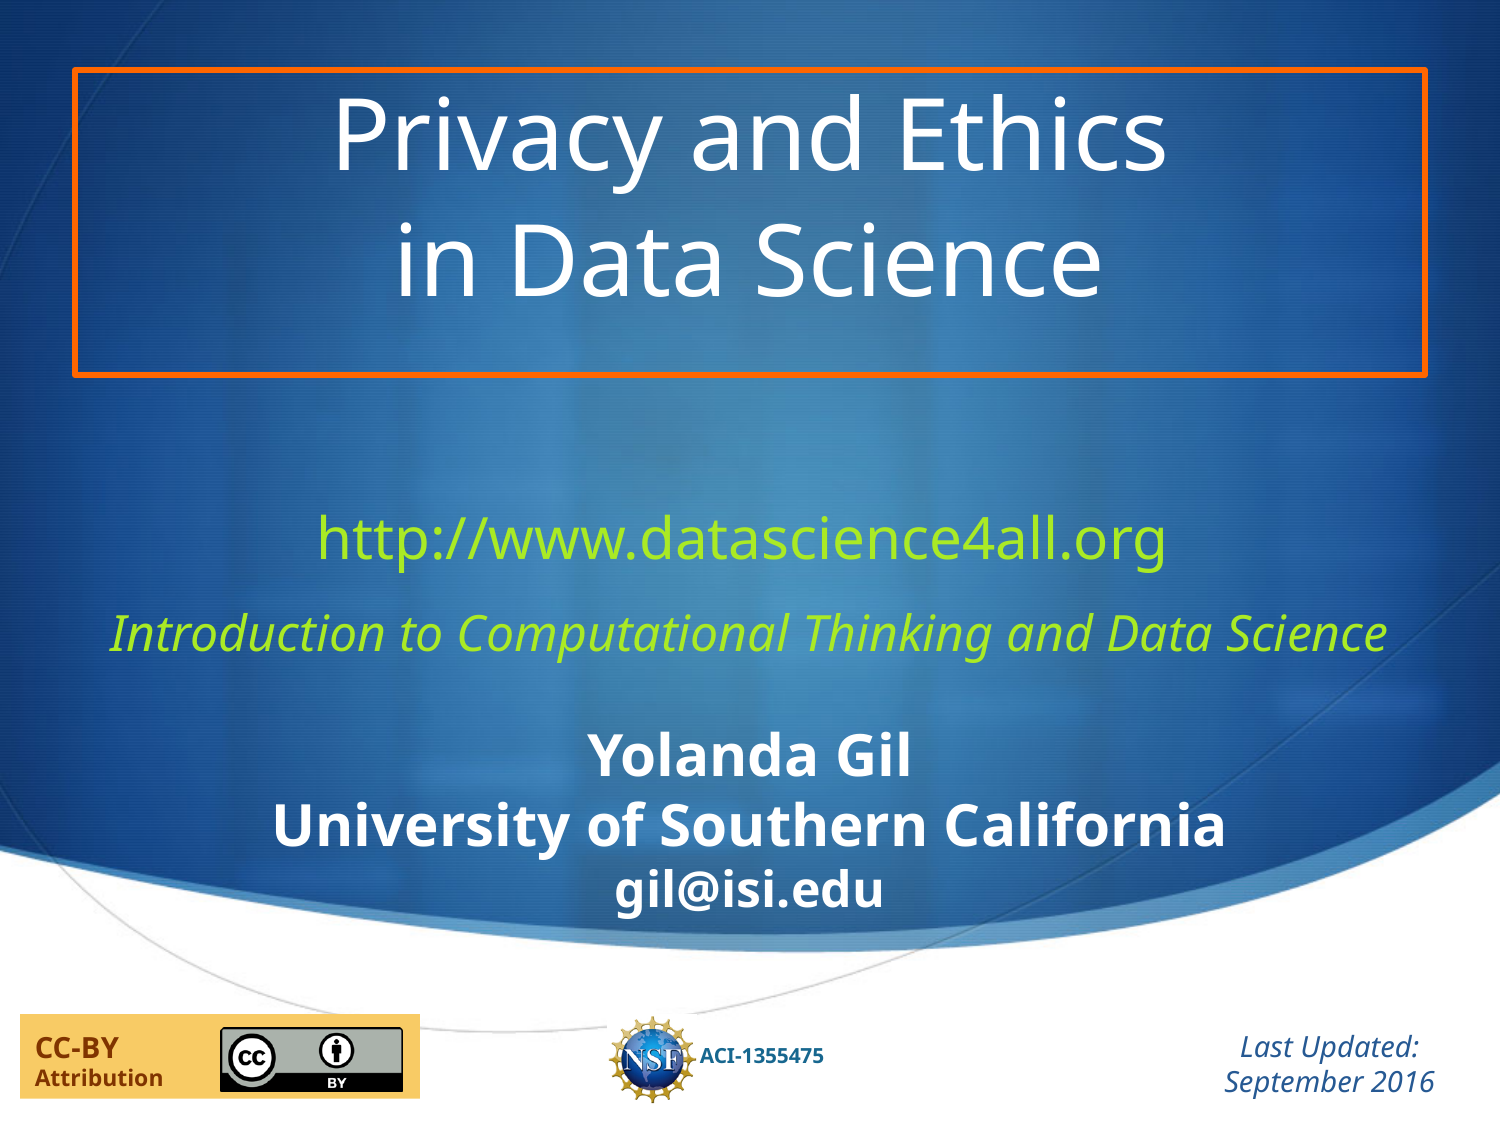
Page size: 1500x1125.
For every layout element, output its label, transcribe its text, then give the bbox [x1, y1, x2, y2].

title [75, 375, 1425, 493]
text_box ACI-1355475 [698, 1034, 839, 1075]
picture [0, 0, 1500, 1125]
text_box Yolanda Gil University of Southern California gil@isi.edu [256, 710, 1243, 986]
subtitle Privacy and Ethics in Data Science [75, 70, 1425, 375]
text_box CC-BY Attribution [20, 1014, 420, 1099]
text_box http://www.datascience4all.org Introduction to Computational Thinking and Data Science [74, 493, 1425, 699]
text_box Last Updated: September 2016 [1209, 1020, 1450, 1106]
